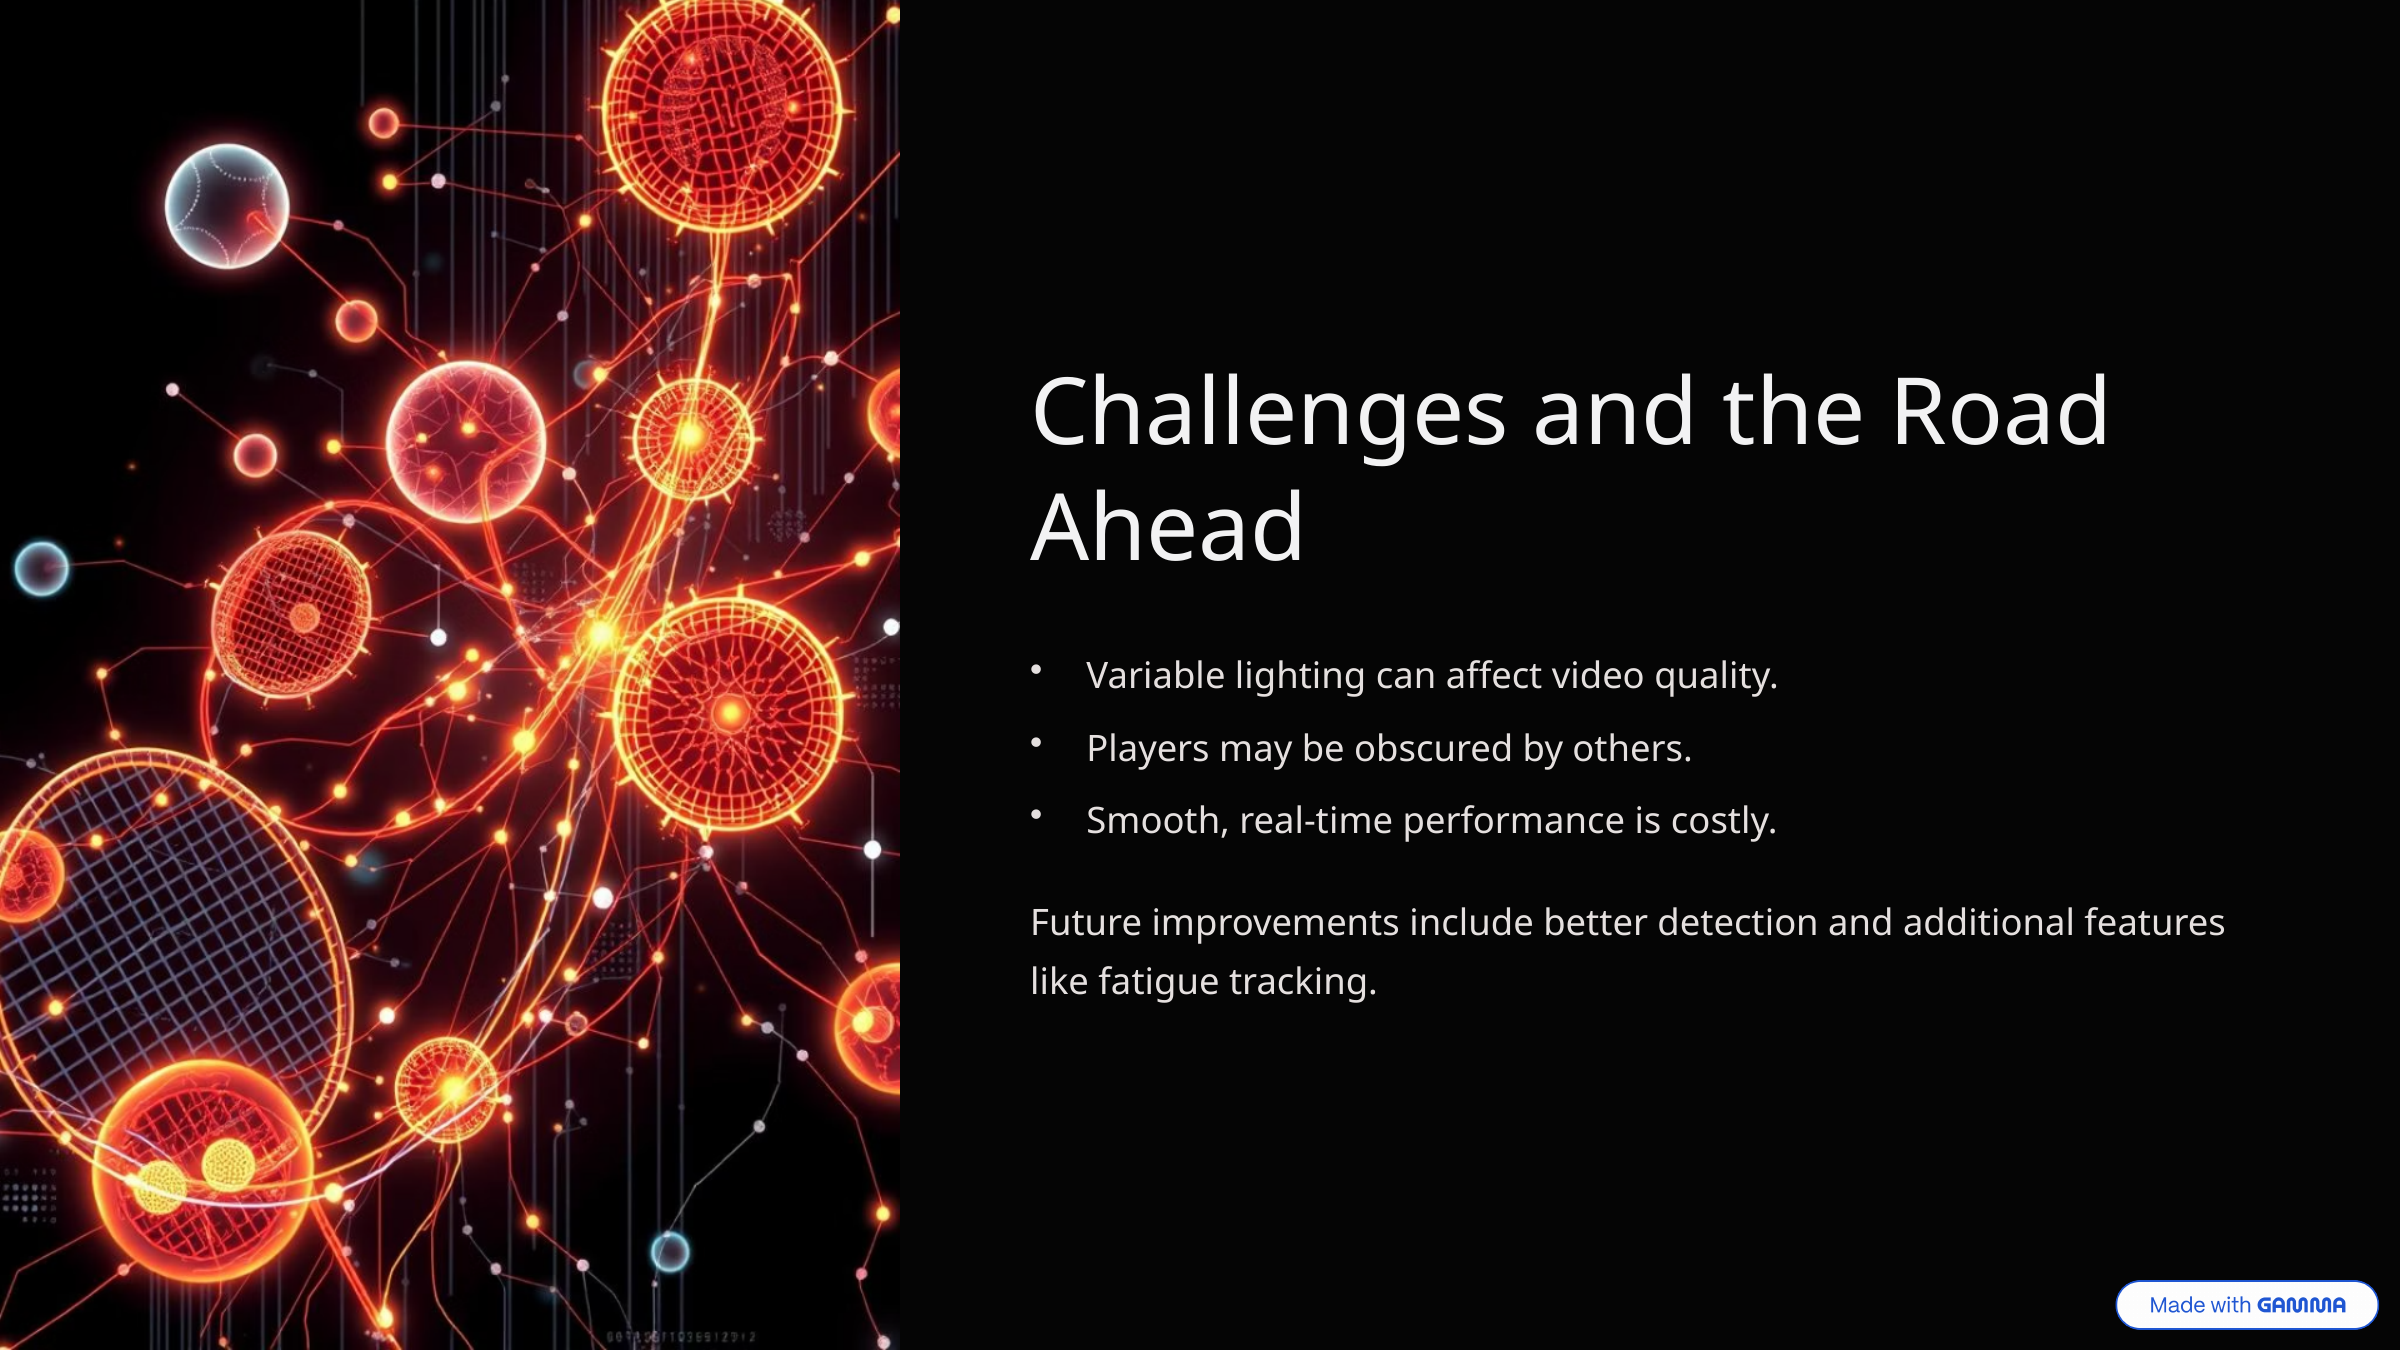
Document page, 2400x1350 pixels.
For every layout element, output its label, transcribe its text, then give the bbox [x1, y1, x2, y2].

text_box Future improvements include better detection and additional features like fatigue tracking. [1030, 882, 2270, 1002]
text_box Variable lighting can affect video quality. [1030, 636, 2270, 696]
picture [2106, 1271, 2389, 1339]
picture [0, 0, 900, 1350]
text_box Players may be obscured by others. [1030, 708, 2270, 769]
text_box Challenges and the Road Ahead [1030, 348, 2270, 581]
text_box Smooth, real-time performance is costly. [1030, 781, 2270, 841]
